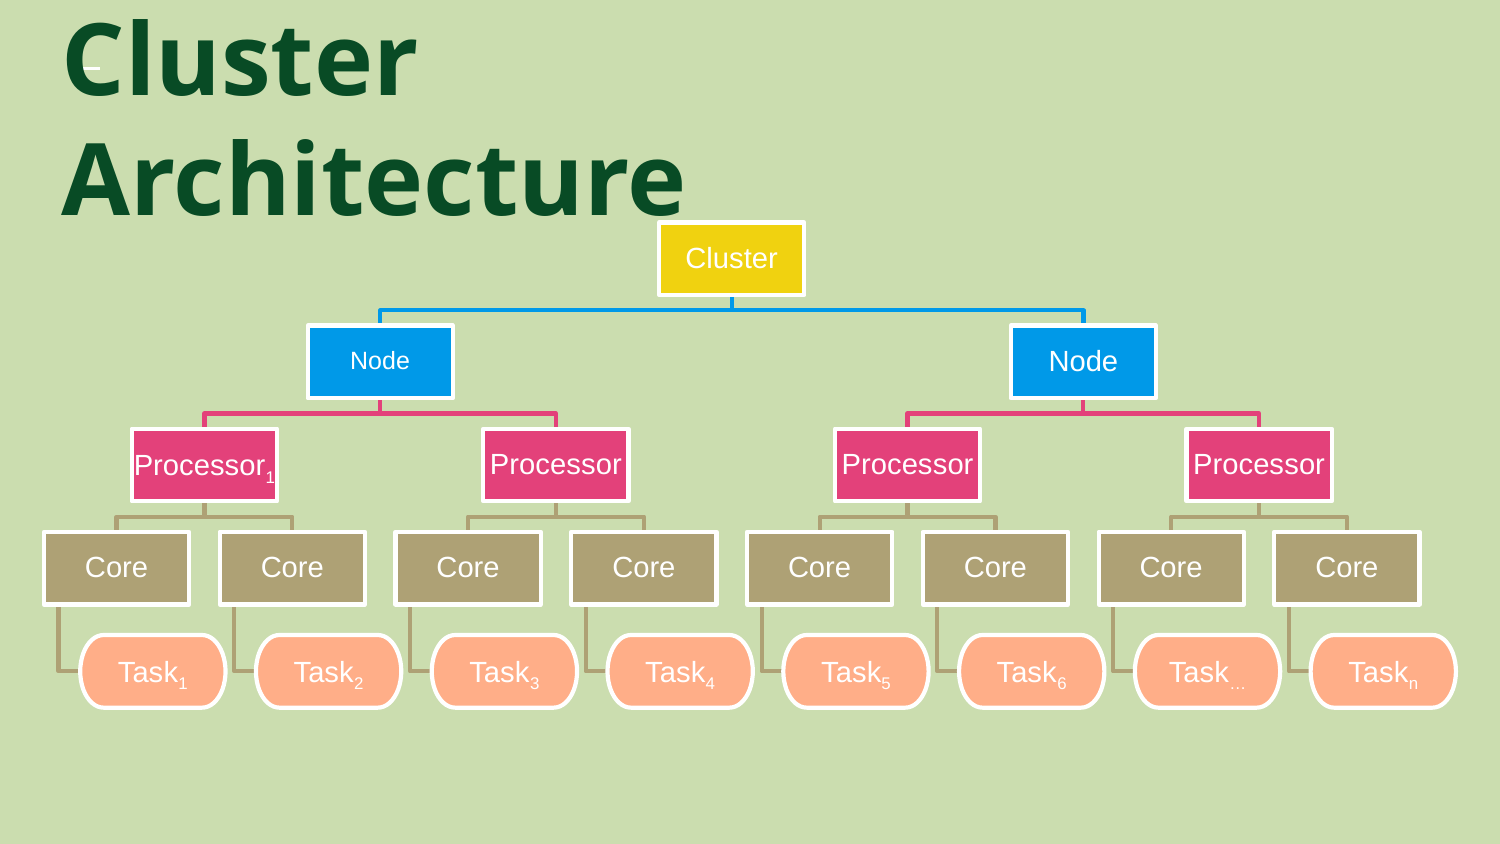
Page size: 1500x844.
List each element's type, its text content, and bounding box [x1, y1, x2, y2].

title Cluster Architecture [46, 55, 1071, 84]
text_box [43, 86, 1457, 844]
